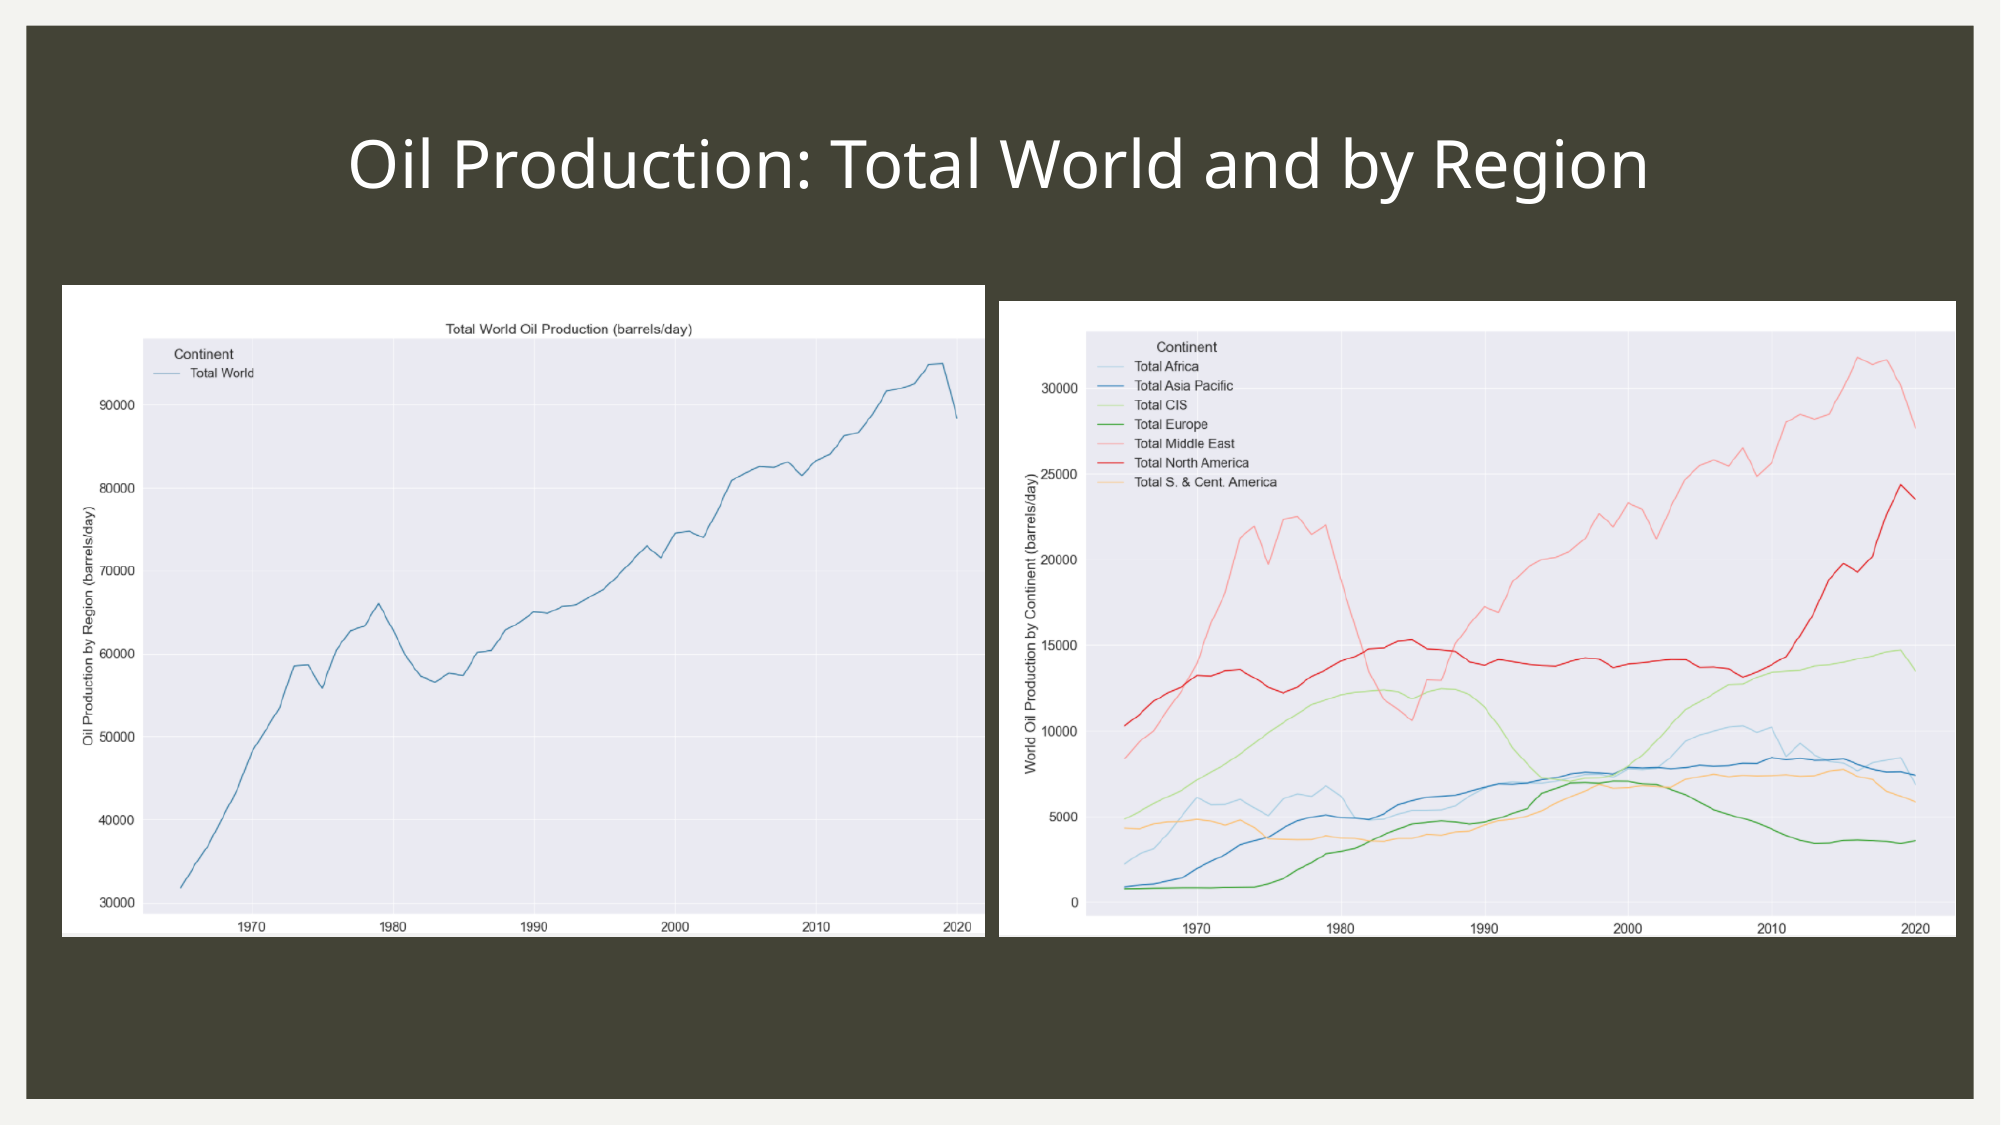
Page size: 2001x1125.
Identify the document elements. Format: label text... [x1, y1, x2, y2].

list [62, 285, 985, 937]
picture [999, 301, 1956, 937]
title Oil Production: Total World and by Region [168, 102, 1832, 210]
